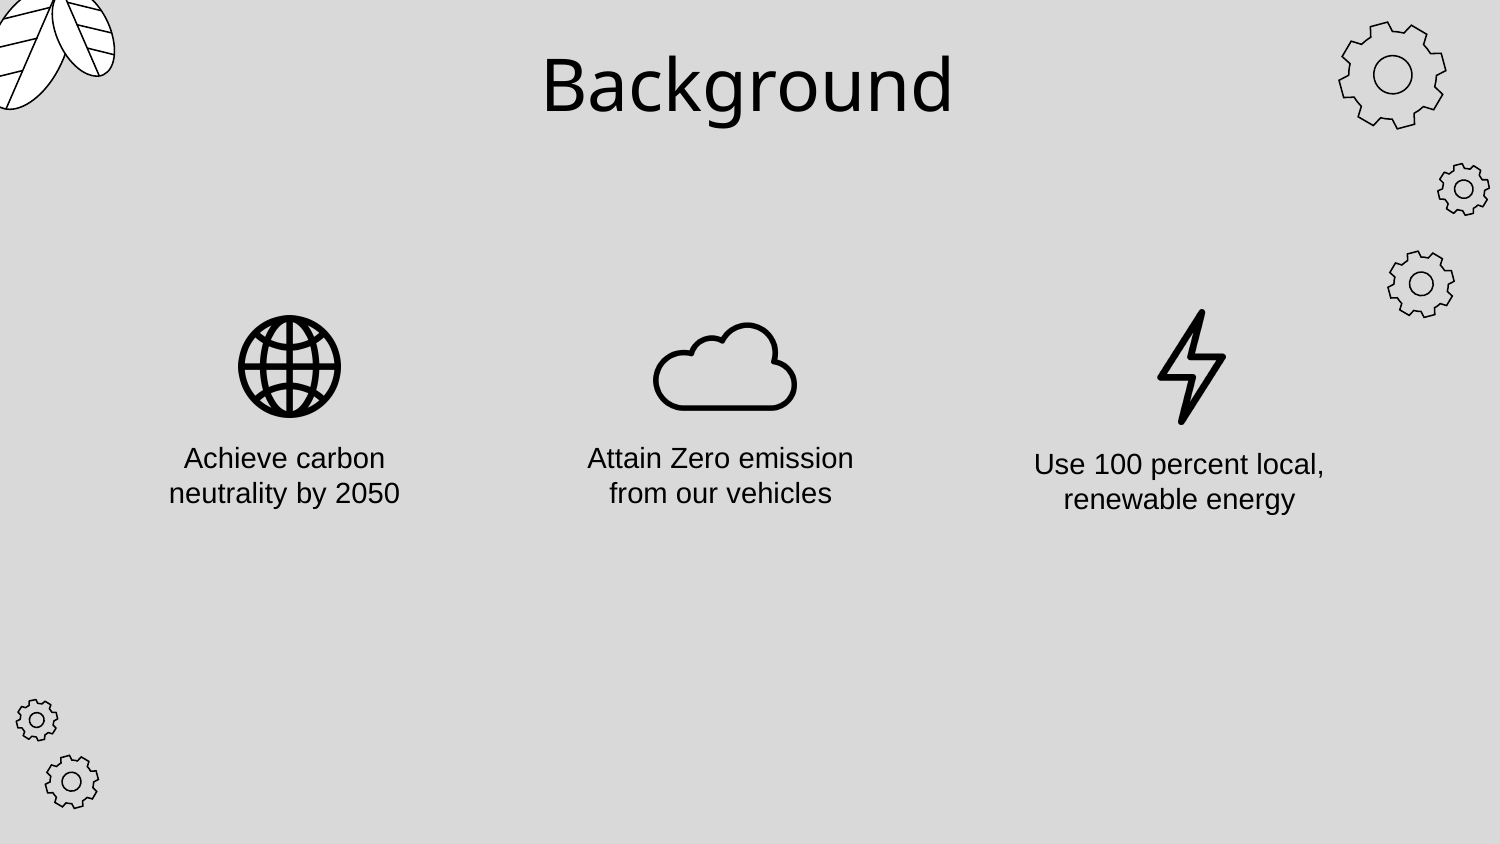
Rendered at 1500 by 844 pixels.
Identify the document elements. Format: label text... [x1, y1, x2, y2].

text_box Use 100 percent local, renewable energy [1019, 437, 1349, 523]
picture [238, 315, 342, 418]
text_box Achieve carbon neutrality by 2050 [154, 432, 424, 517]
text_box Attain Zero emission from our vehicles [572, 432, 878, 517]
picture [1133, 308, 1250, 425]
title Background [115, 35, 1380, 130]
picture [653, 295, 797, 439]
